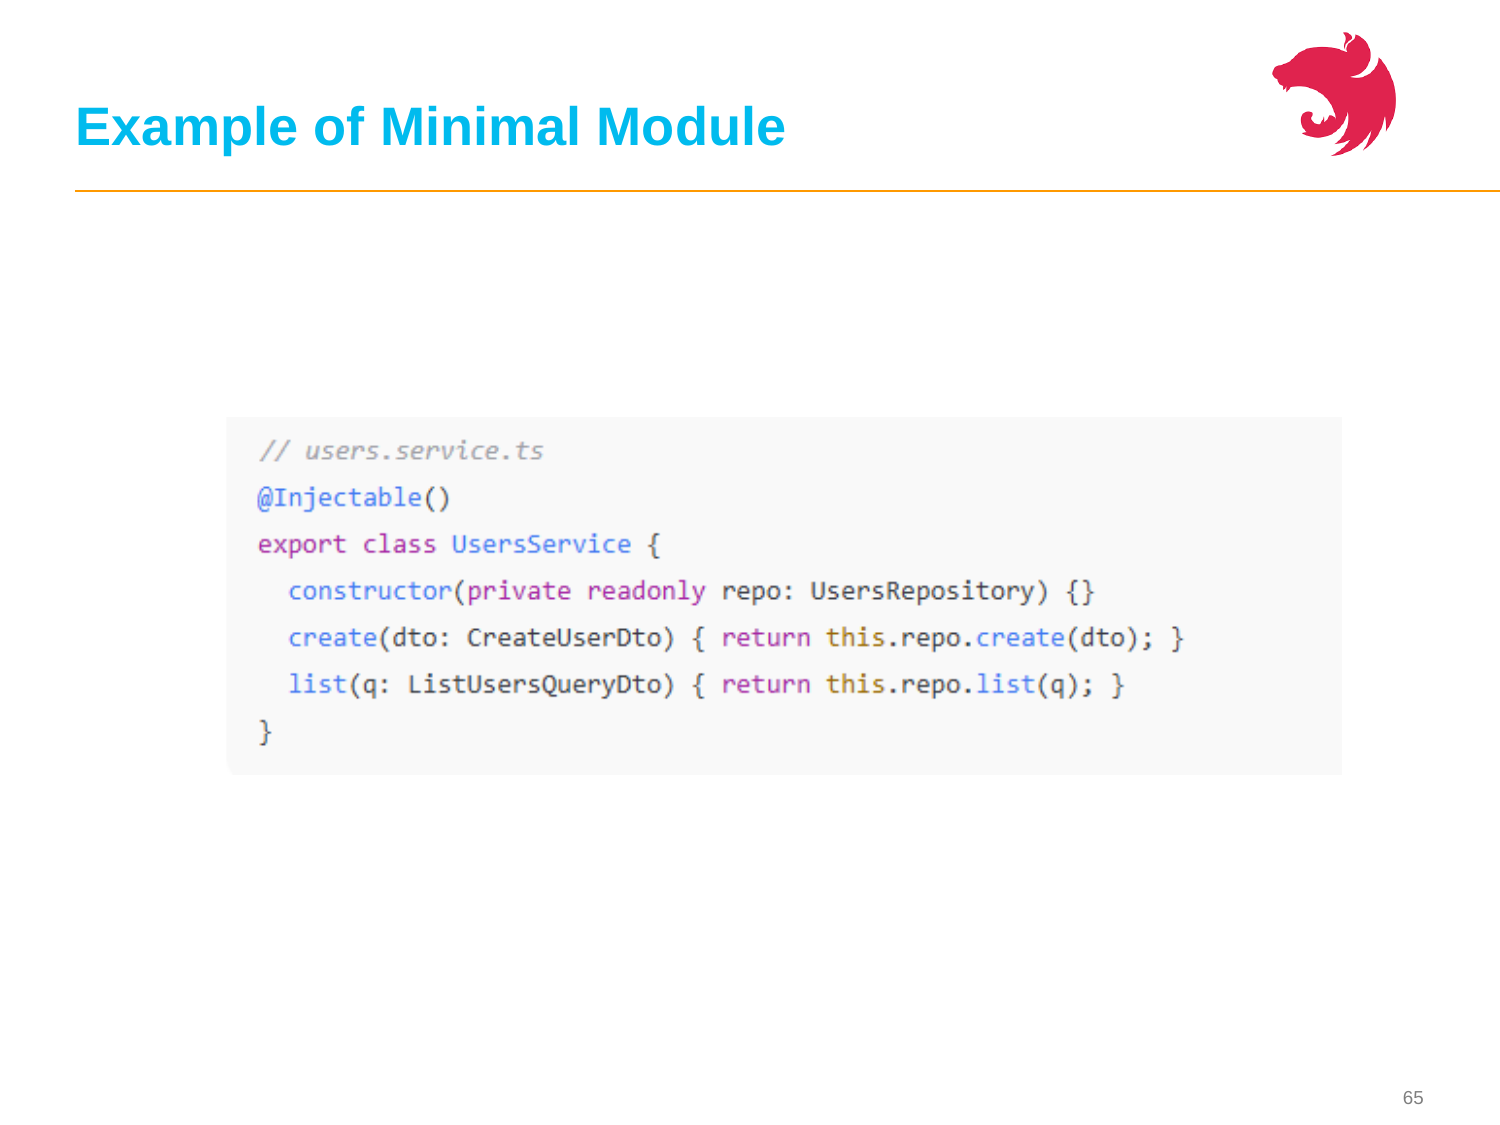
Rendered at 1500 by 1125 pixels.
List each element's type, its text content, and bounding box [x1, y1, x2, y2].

title Example of Minimal Module [75, 27, 1422, 157]
picture [224, 417, 1343, 776]
